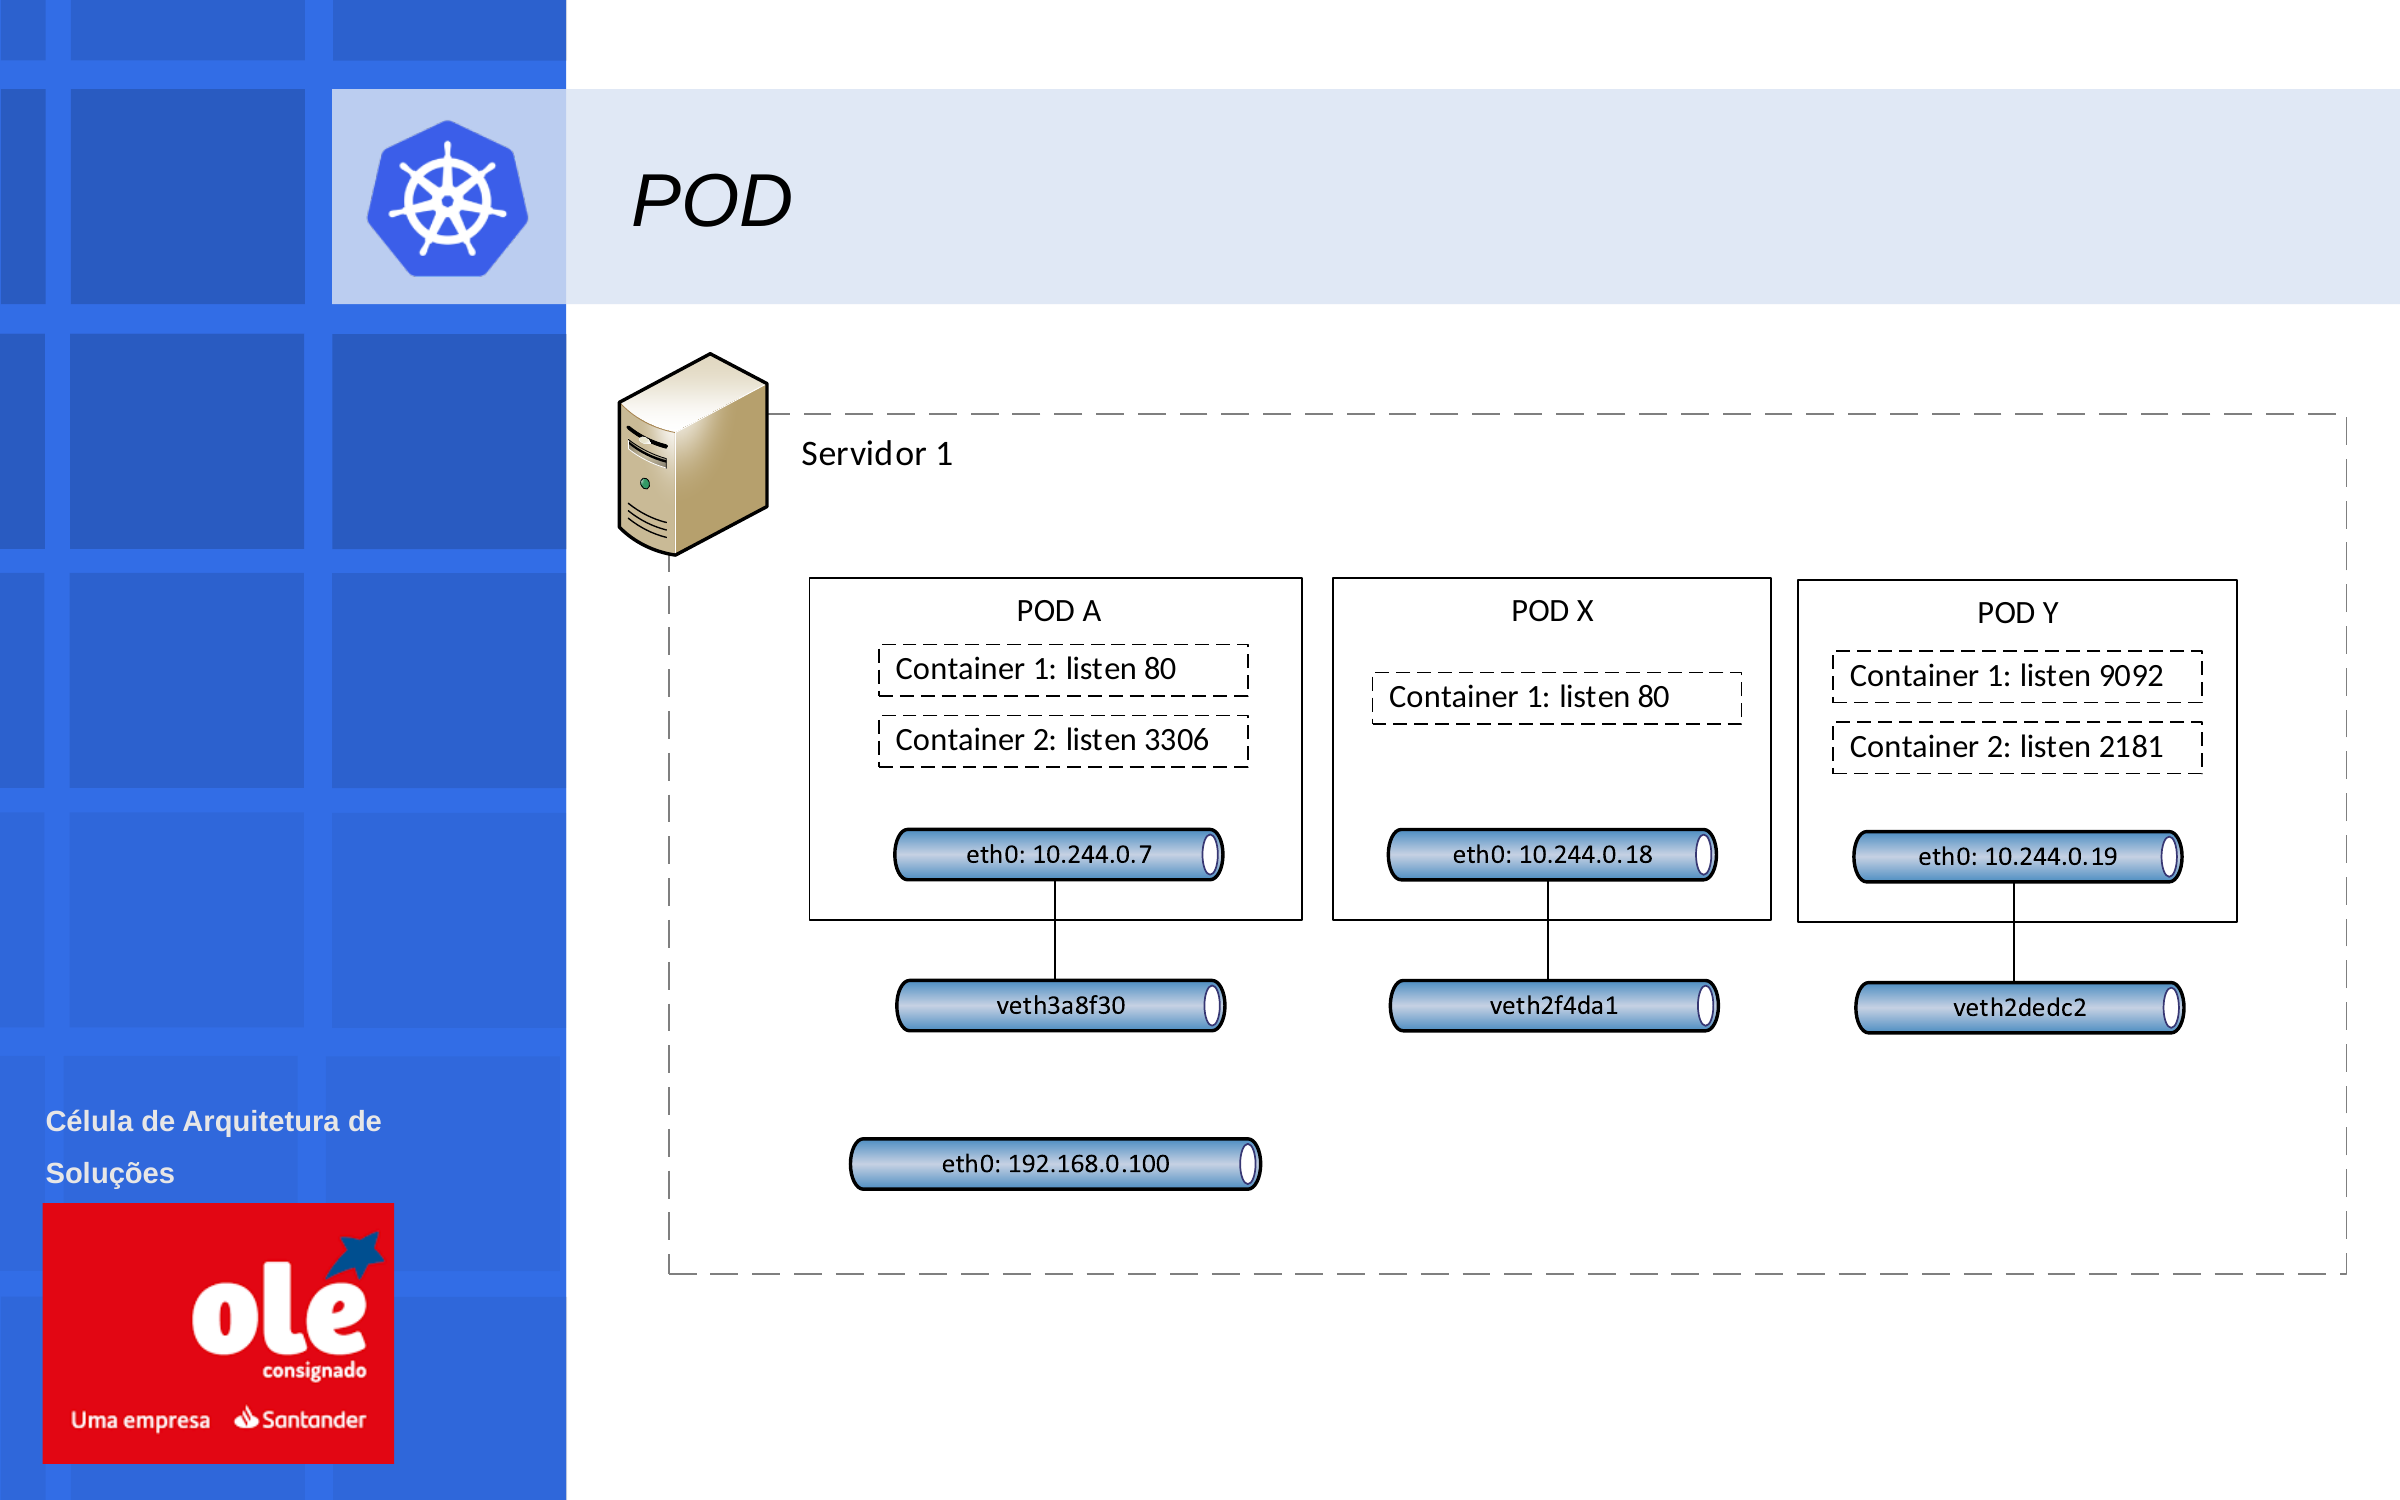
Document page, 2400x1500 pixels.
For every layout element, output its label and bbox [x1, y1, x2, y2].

text_box [0, 333, 568, 1500]
picture [614, 349, 2348, 1275]
text_box [0, 0, 2400, 1500]
